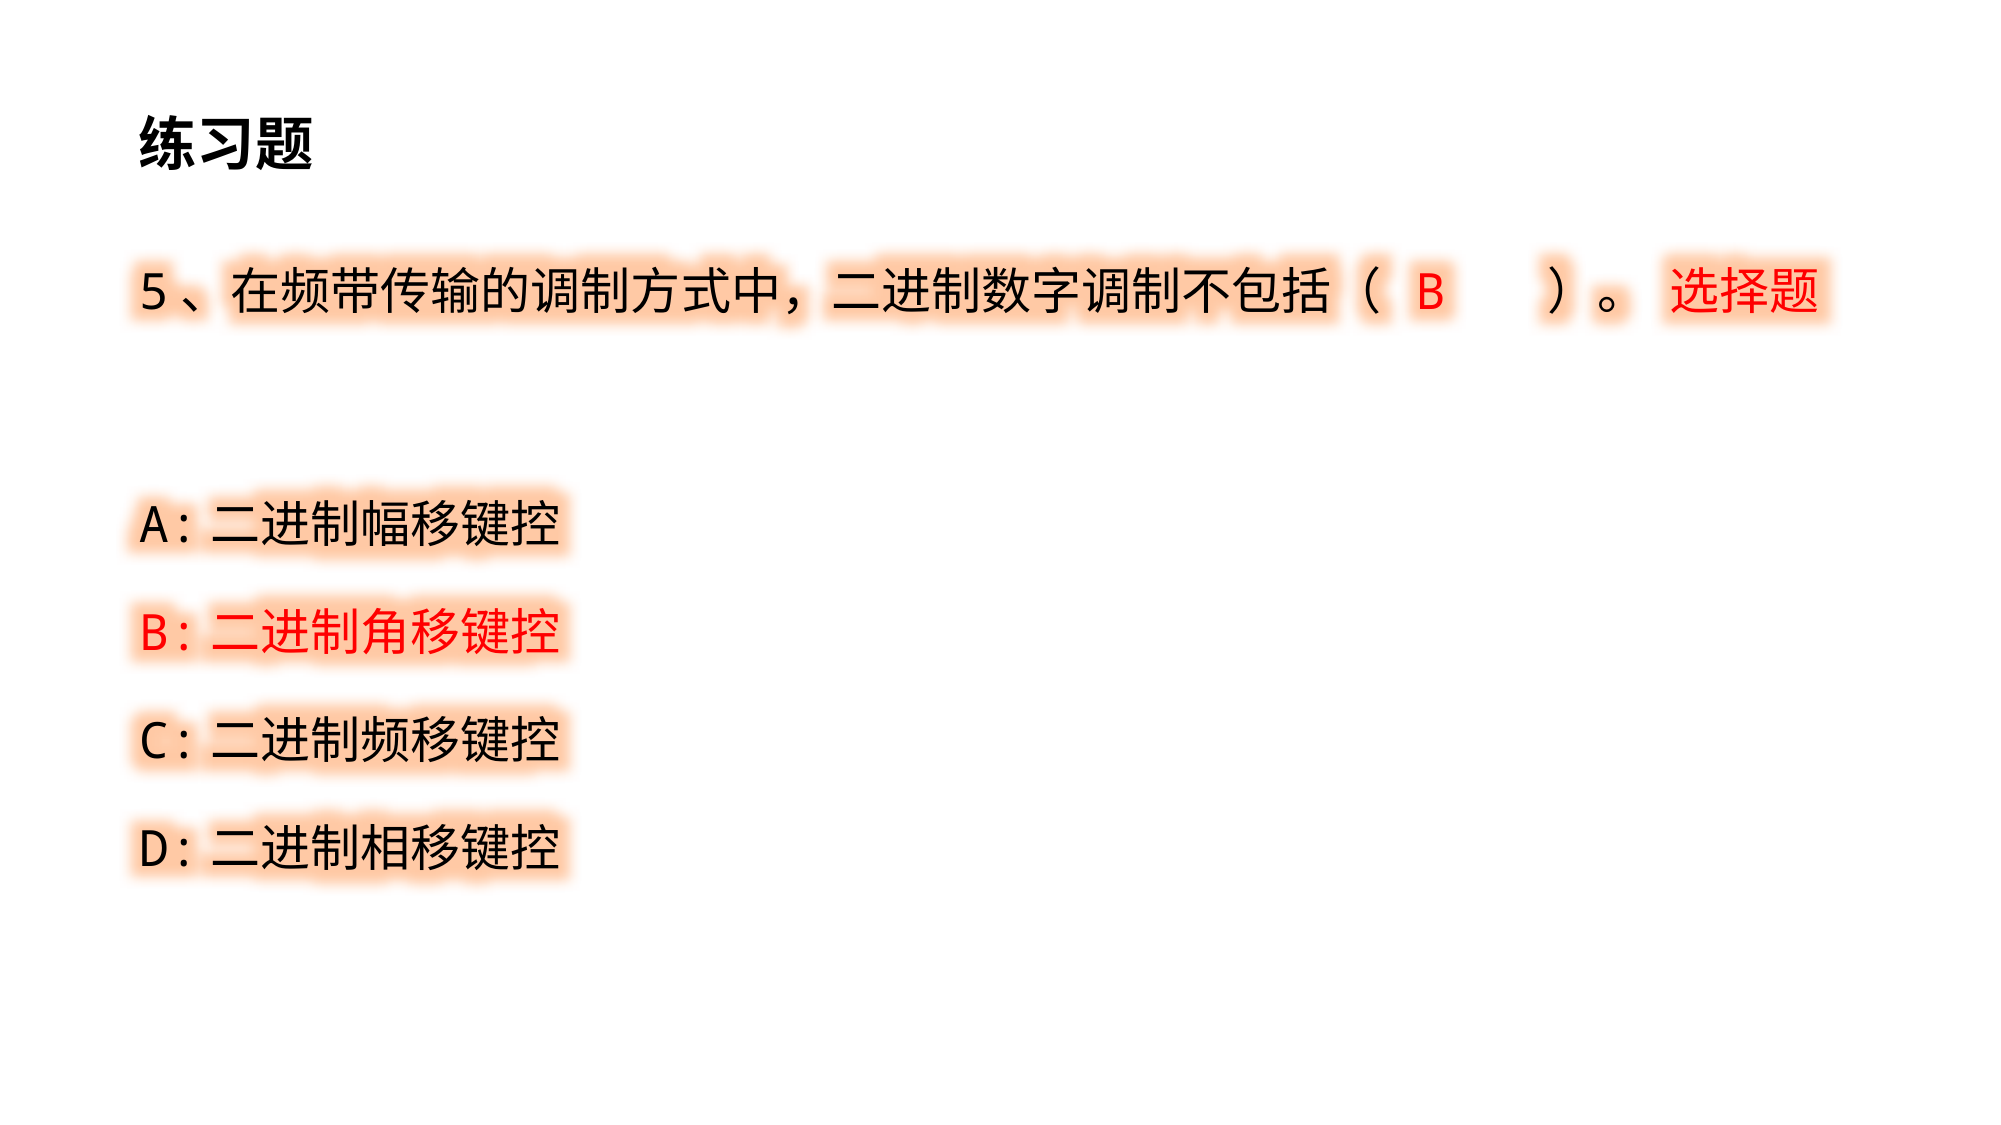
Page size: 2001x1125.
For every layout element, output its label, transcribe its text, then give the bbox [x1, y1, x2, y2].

text_box 练习题 [120, 97, 1568, 187]
text_box 5、在频带传输的调制方式中，二进制数字调制不包括（ B ）。 选择题 A:二进制幅移键控 B:二进制角移键控 C:二进制频移键控 D:二进制相移键控 [120, 219, 1839, 1047]
